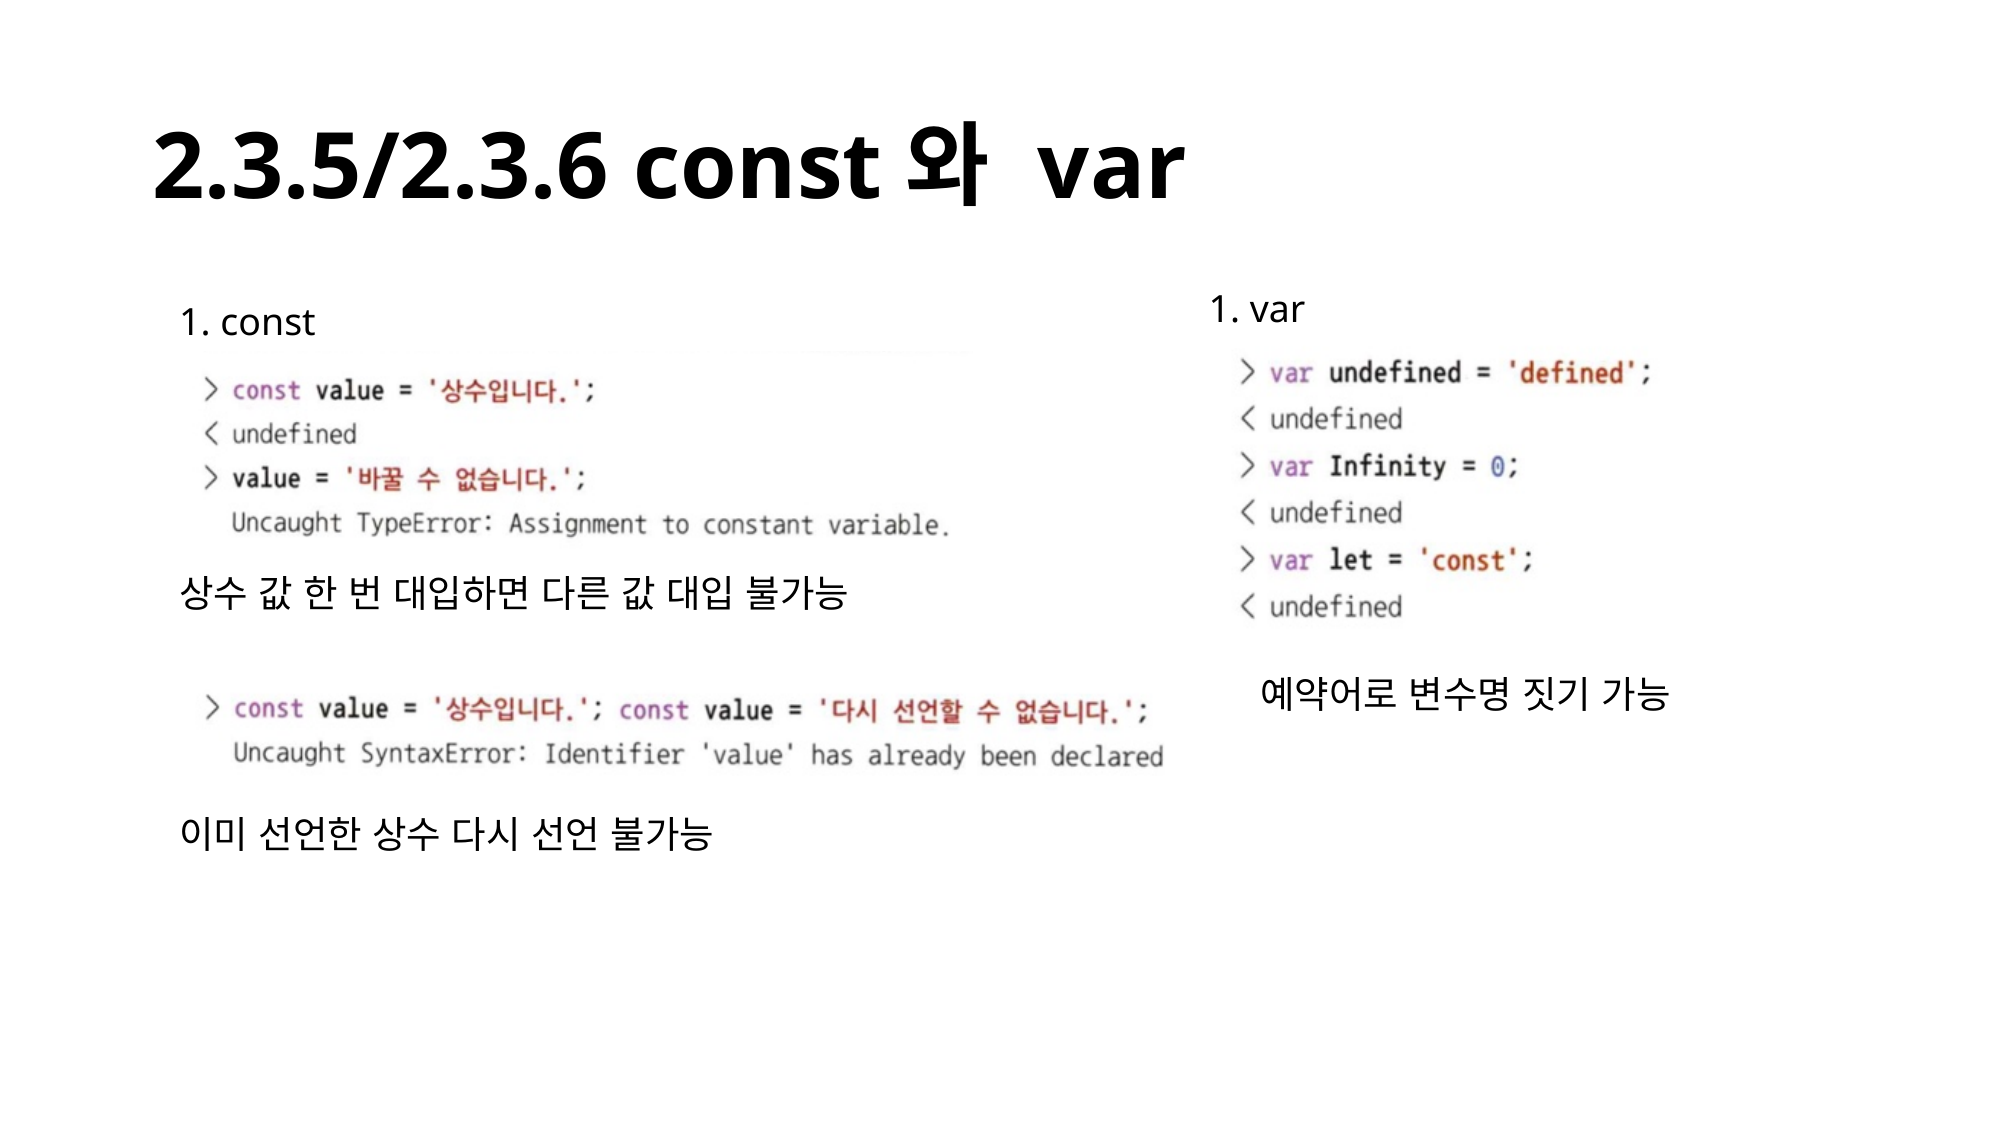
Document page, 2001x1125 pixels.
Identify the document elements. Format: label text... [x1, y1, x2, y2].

picture [163, 351, 974, 555]
text_box 1. var [1193, 277, 2000, 337]
text_box 1. const [164, 291, 1222, 351]
text_box 상수 값 한 번 대입하면 다른 값 대입 불가능 [164, 562, 1222, 623]
text_box 이미 선언한 상수 다시 선언 불가능 [164, 803, 1246, 864]
picture [1222, 337, 1687, 635]
text_box 예약어로 변수명 짓기 가능 [1245, 663, 2000, 724]
title 2.3.5/2.3.6 const와 var [137, 59, 1863, 278]
picture [186, 678, 1195, 777]
